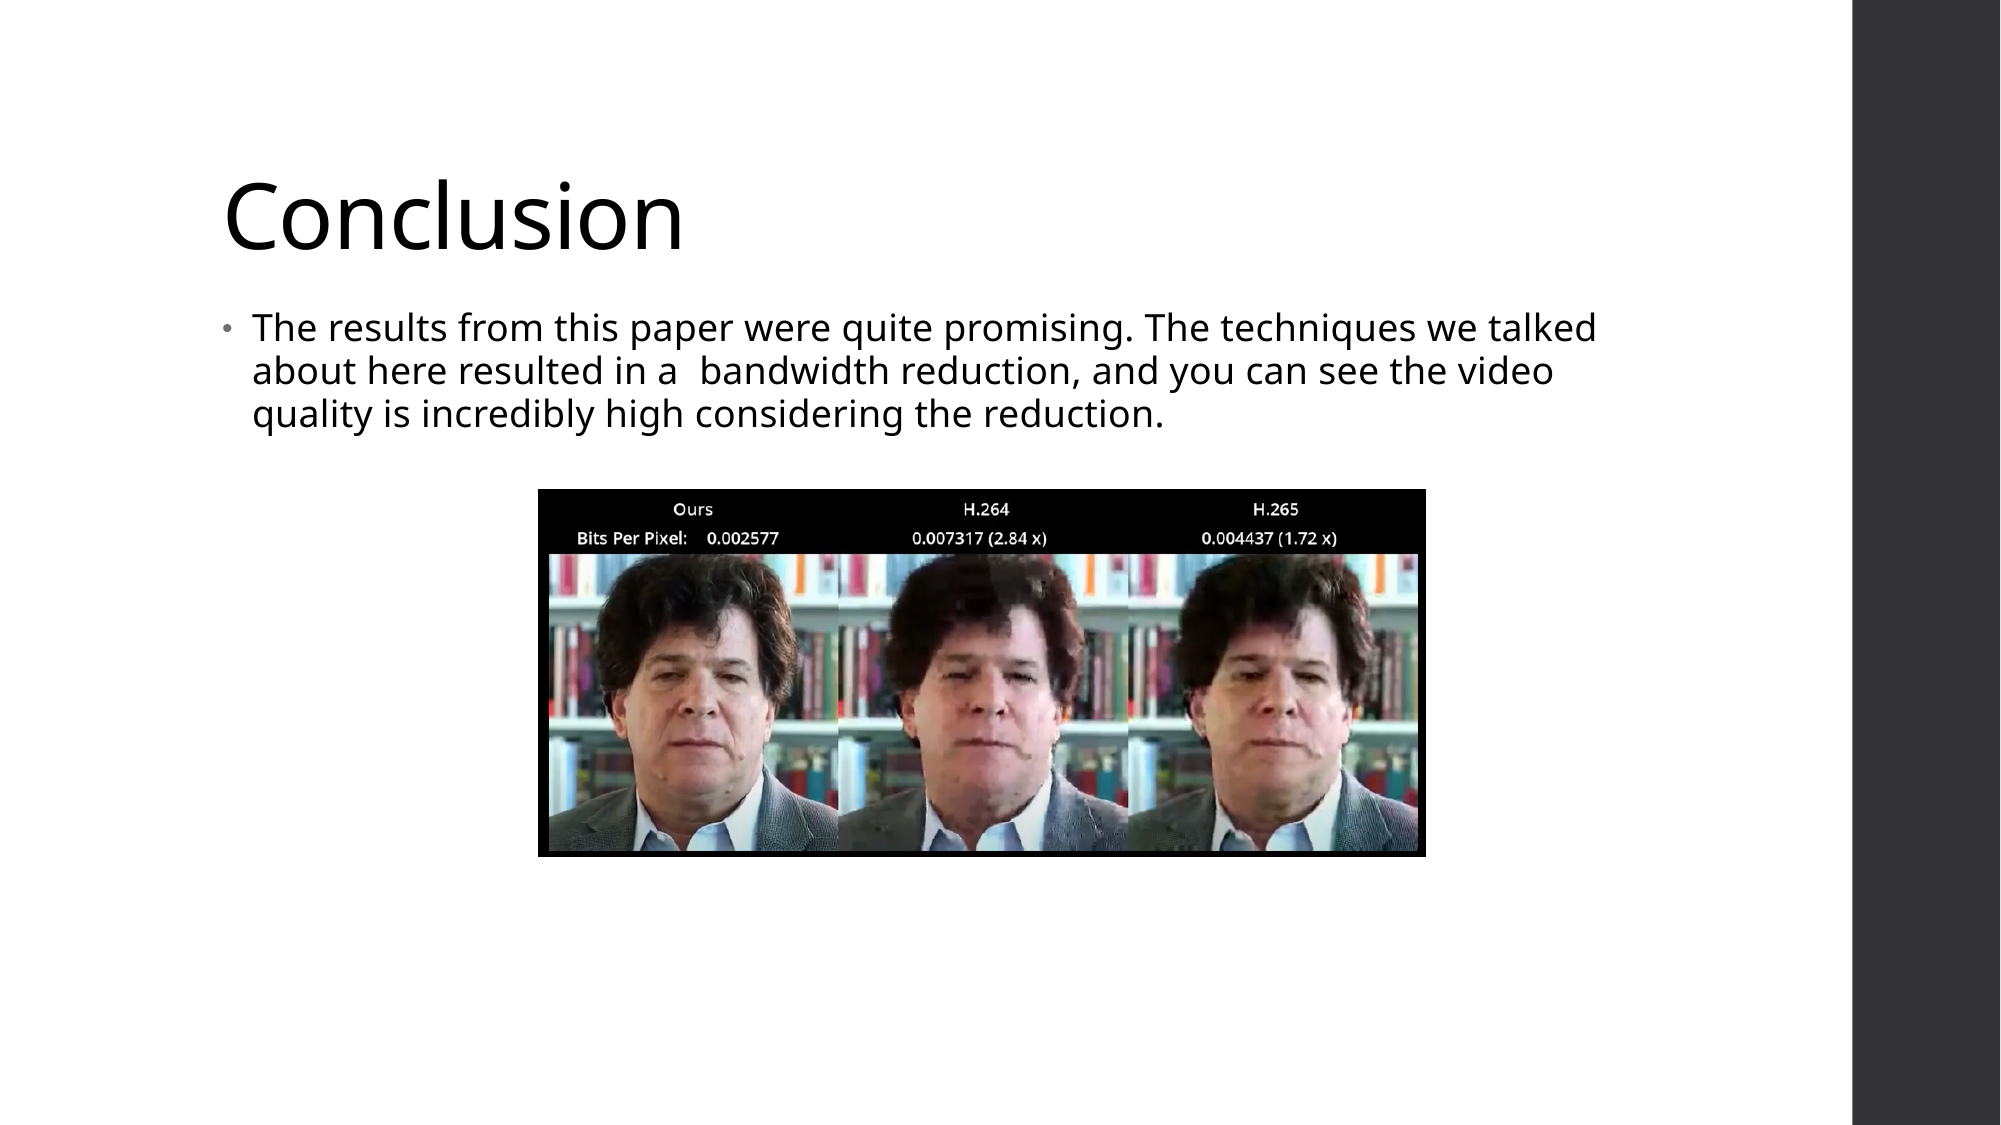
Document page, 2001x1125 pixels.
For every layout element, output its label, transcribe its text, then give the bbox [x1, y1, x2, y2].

title Conclusion [206, 60, 1797, 278]
picture [537, 489, 1427, 857]
